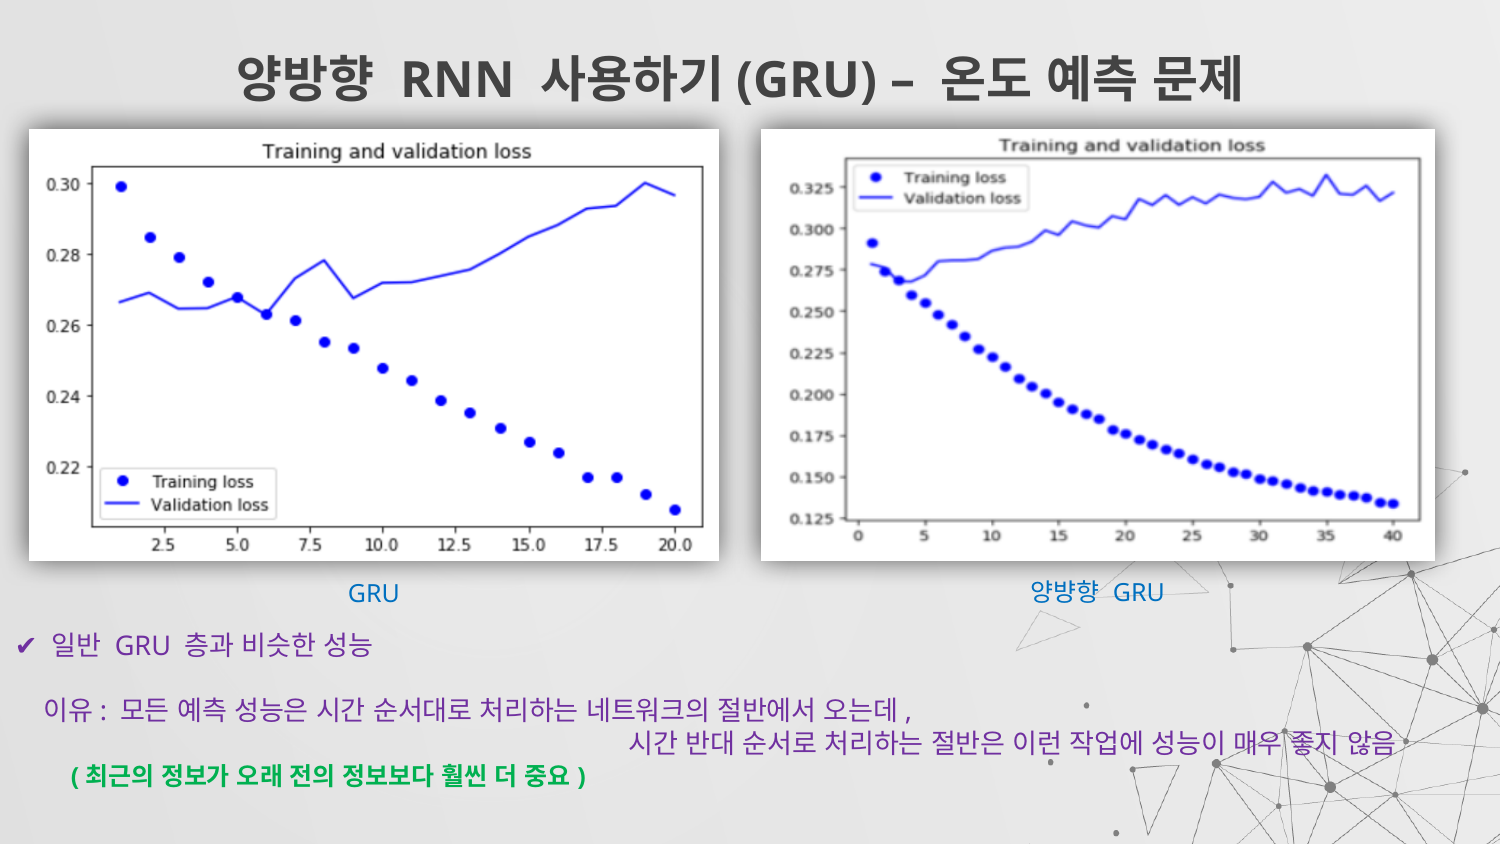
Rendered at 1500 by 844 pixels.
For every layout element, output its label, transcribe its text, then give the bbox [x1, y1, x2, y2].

picture [0, 0, 1500, 844]
title 양방향 RNN 사용하기(GRU) – 온도 예측 문제 [29, 32, 1452, 128]
text_box ✔ 일반 GRU 층과 비슷한 성능 이유: 모든 예측 성능은 시간 순서대로 처리하는 네트워크의 절반에서 오는데, 시간 반대 순서로 처리하는 절반은 이런 작업에 성능이 매우 좋지 않음 (최근의 정보가 오래 전의 정보보다 훨씬 더 중요) [0, 621, 1448, 799]
text_box 양뱡향 GRU [907, 581, 1289, 615]
text_box GRU [244, 581, 504, 616]
